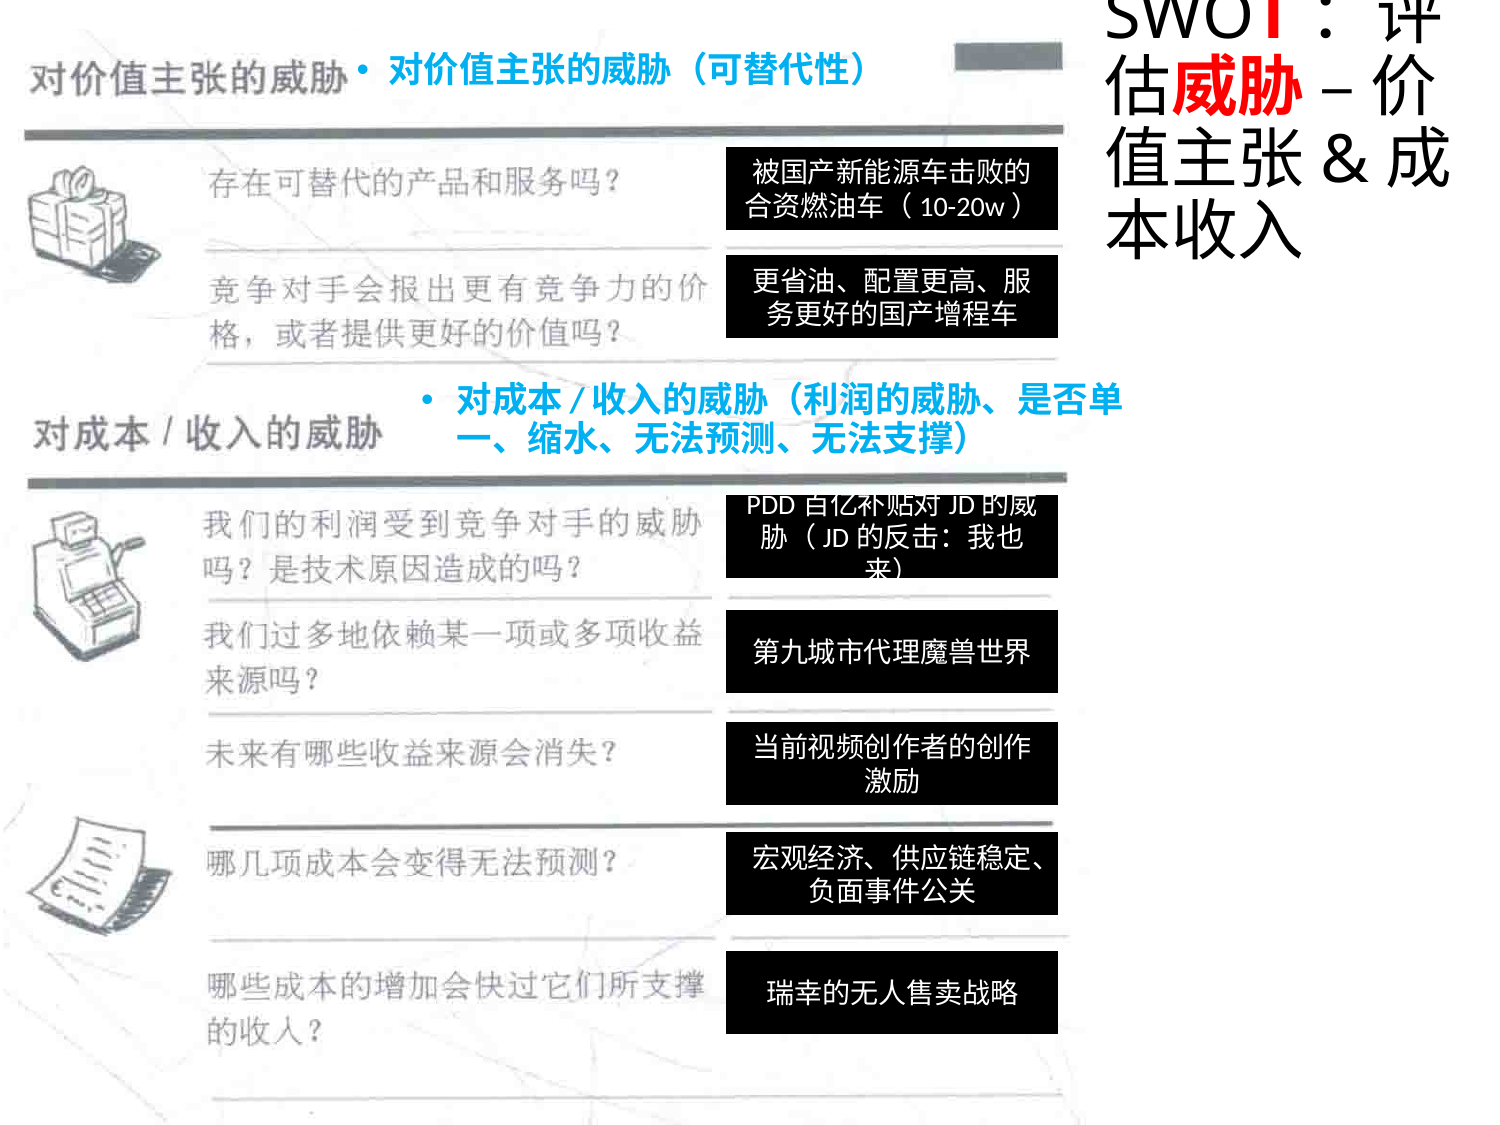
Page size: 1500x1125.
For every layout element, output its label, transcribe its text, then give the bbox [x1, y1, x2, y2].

title SWOT：评估威胁 – 价值主张&成本收入 [1090, 68, 1500, 183]
text_box 对成本/收入的威胁（利润的威胁、是否单一、缩水、无法预测、无法支撑） [1090, 374, 1157, 468]
picture [3, 29, 1090, 1125]
